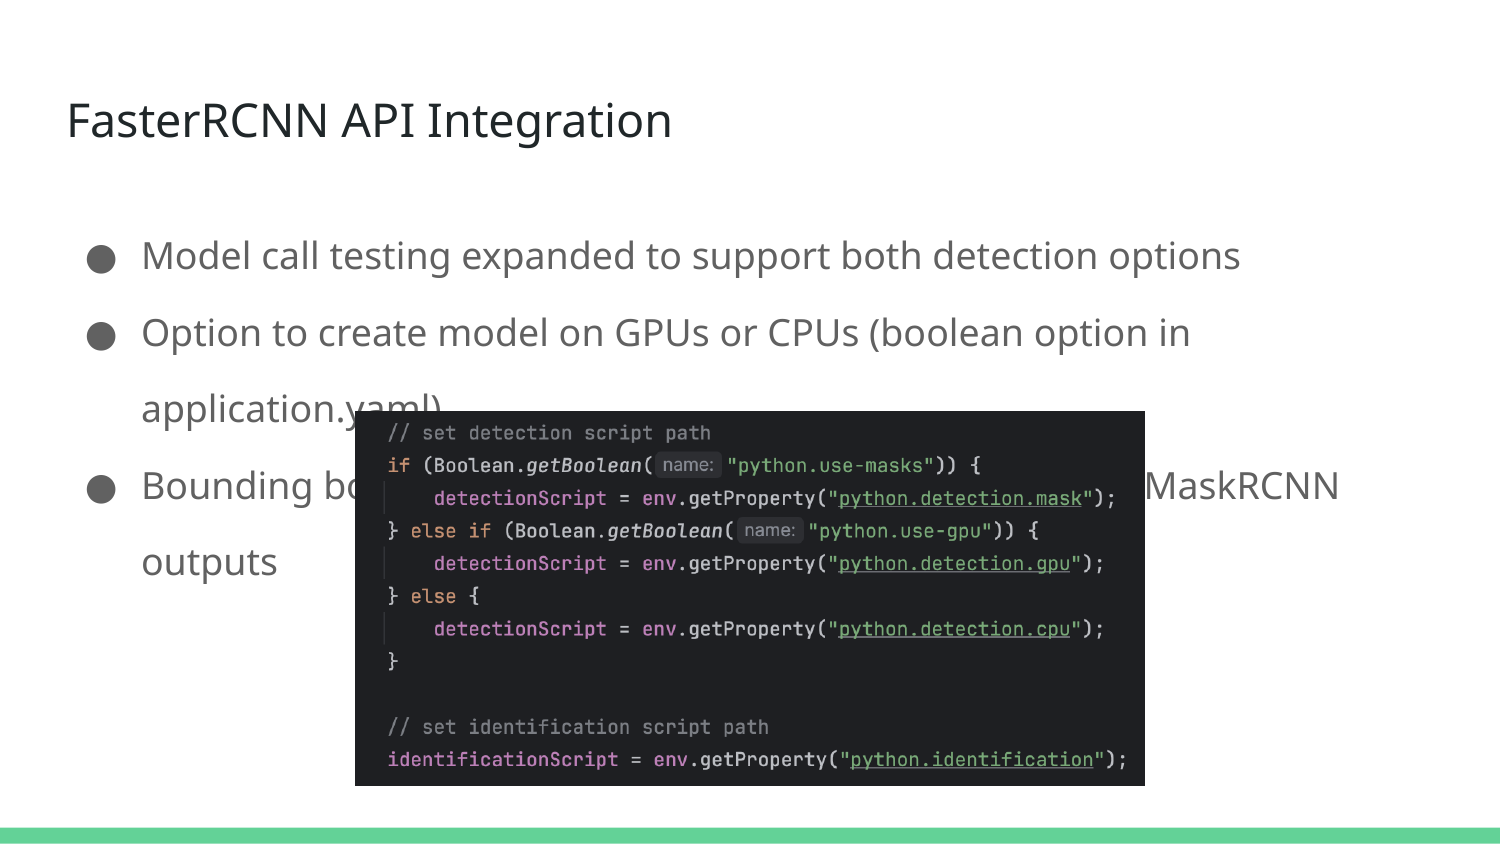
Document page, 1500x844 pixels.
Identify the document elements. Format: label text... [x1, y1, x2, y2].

picture [355, 410, 1145, 787]
list Model call testing expanded to support both detection options Option to create model on GPUs or CPUs (boolean option in application.yaml) Bounding box outputs formatted into strings that match MaskRCNN outputs [51, 189, 1449, 750]
title FasterRCNN API Integration [51, 72, 1449, 167]
